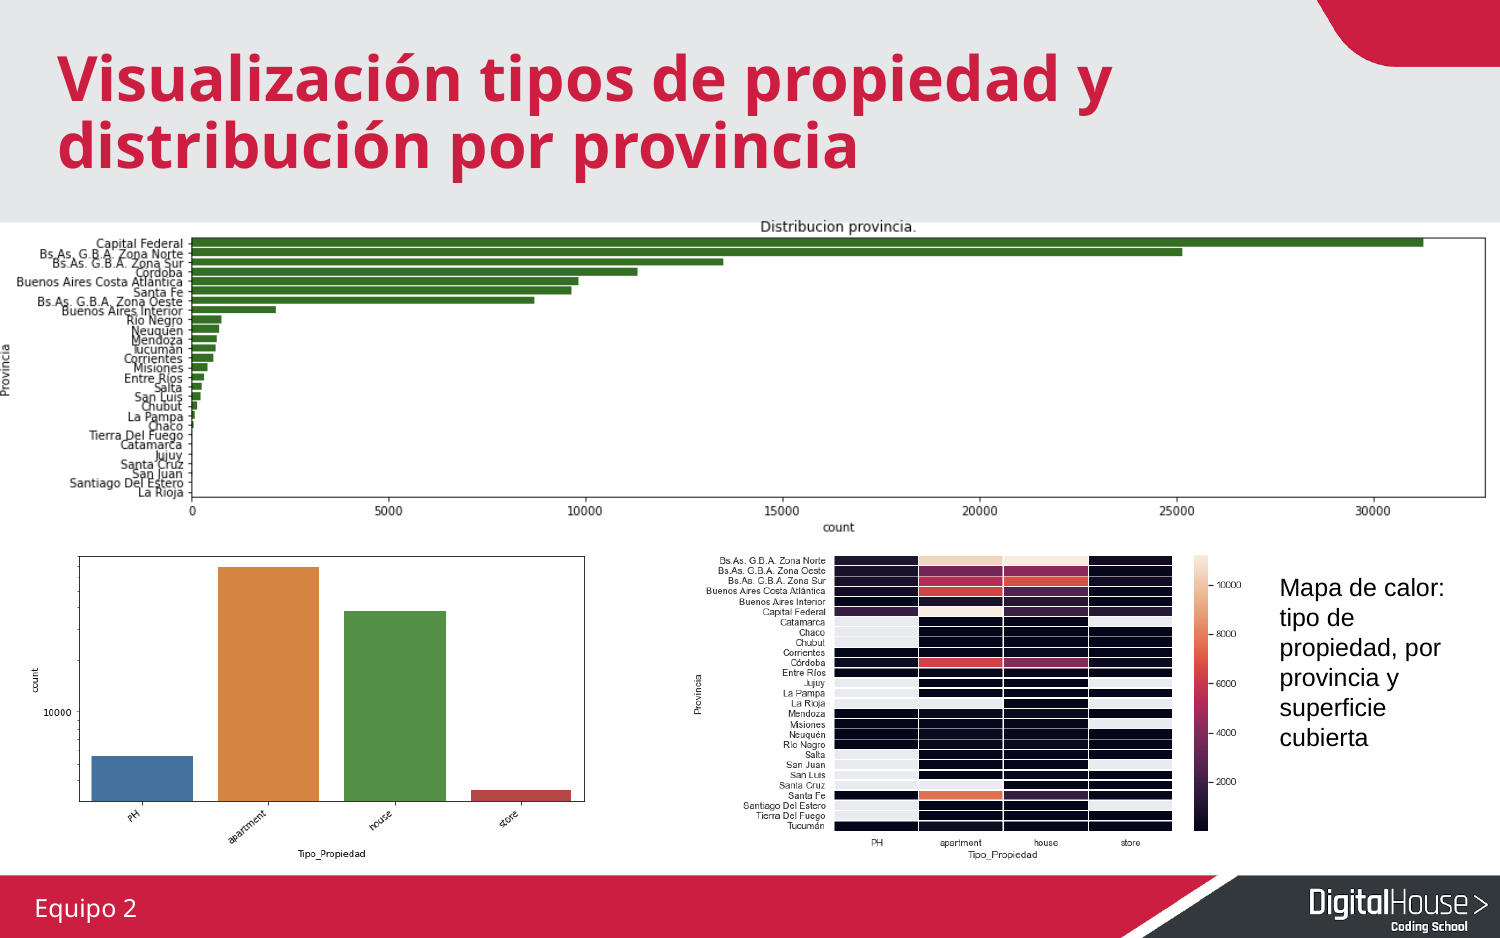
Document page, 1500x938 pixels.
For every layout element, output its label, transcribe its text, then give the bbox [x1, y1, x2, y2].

title Visualización tipos de propiedad y distribución por provincia [42, 25, 1265, 204]
subtitle Equipo 2 [19, 871, 956, 938]
picture [0, 0, 1500, 938]
text_box Mapa de calor: tipo de propiedad, por provincia y superficie cubierta [1264, 556, 1474, 767]
